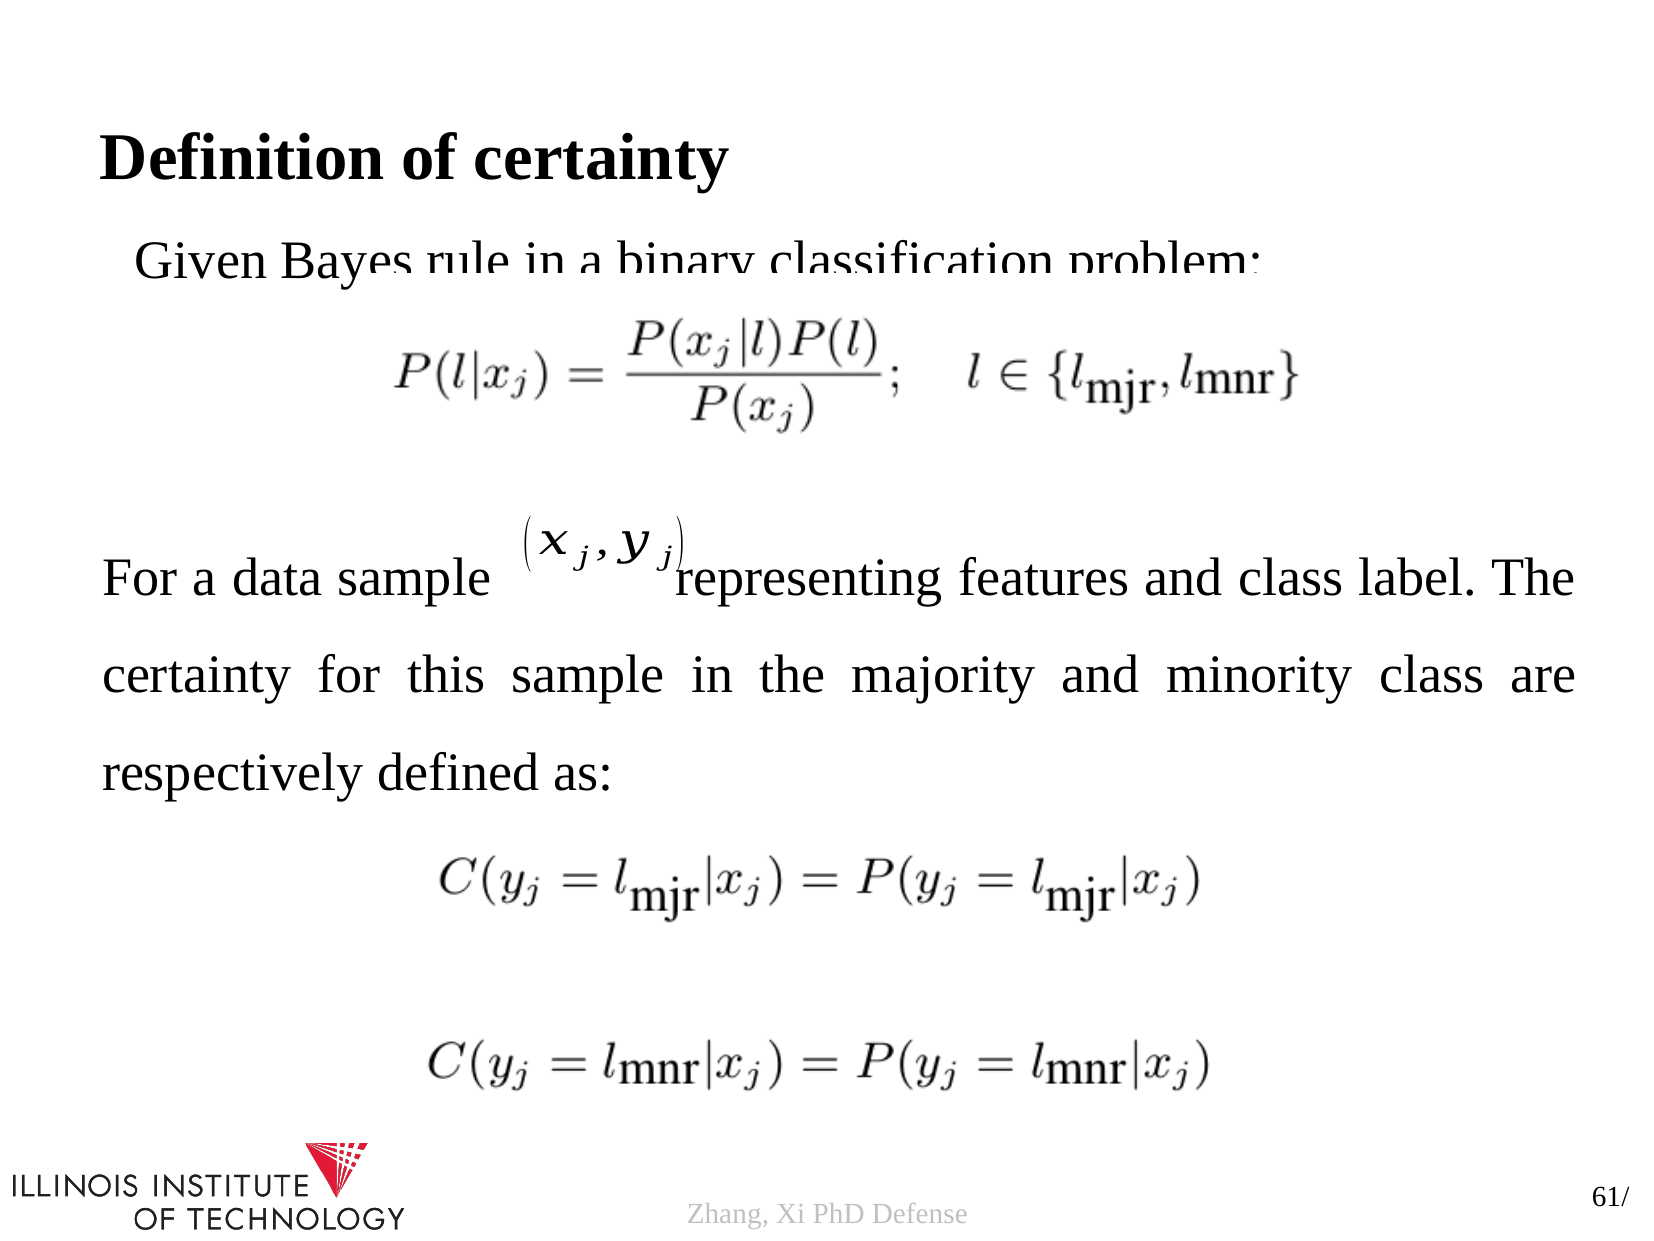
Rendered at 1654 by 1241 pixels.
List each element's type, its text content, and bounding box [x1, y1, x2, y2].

picture [13, 1142, 405, 1230]
slide_number 61/ [1193, 1176, 1630, 1241]
picture [359, 273, 1321, 455]
text_box Given Bayes rule in a binary classification problem: [120, 184, 1551, 297]
picture [380, 827, 1245, 1113]
text_box Definition of certainty [85, 65, 746, 201]
footer Zhang, Xi PhD Defense [565, 1194, 1090, 1241]
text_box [87, 501, 1593, 800]
